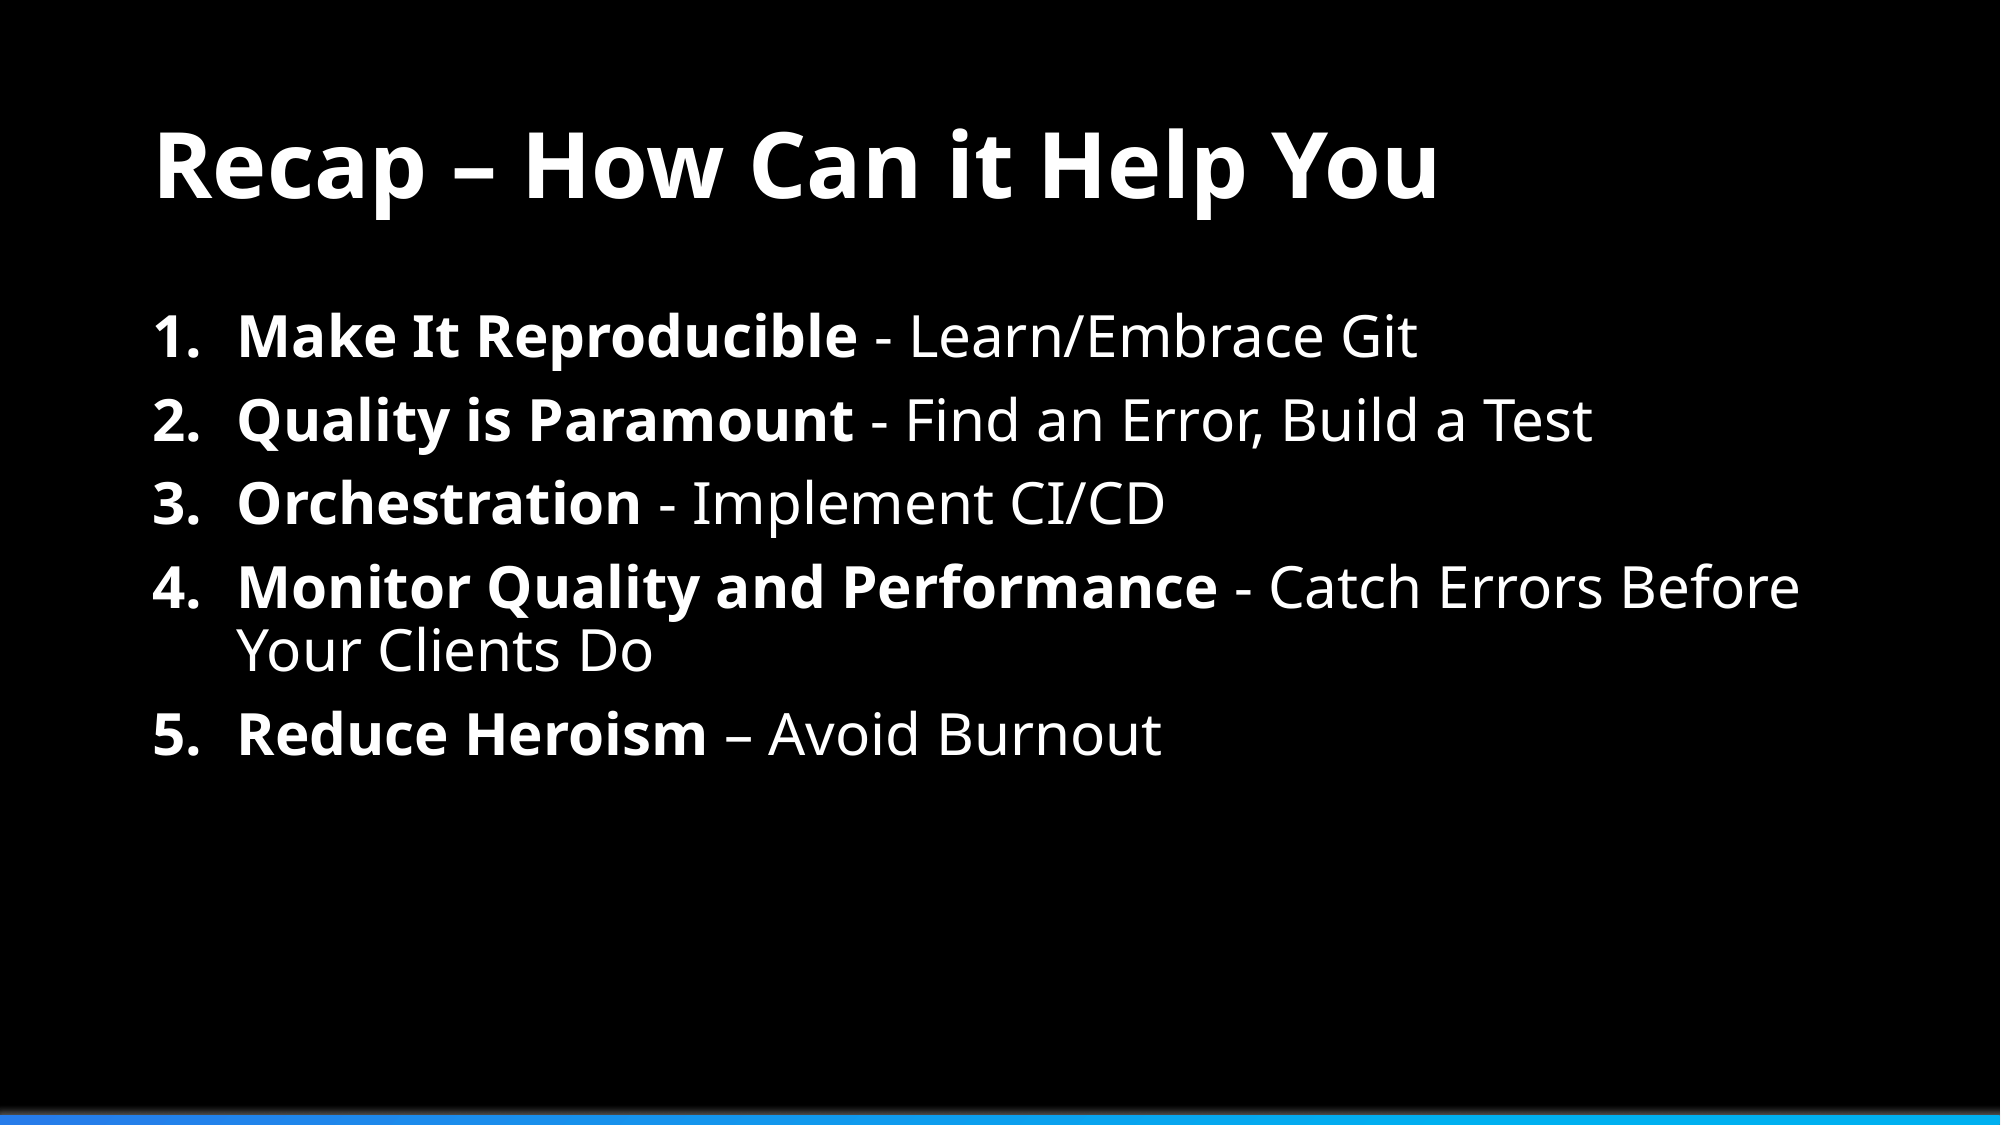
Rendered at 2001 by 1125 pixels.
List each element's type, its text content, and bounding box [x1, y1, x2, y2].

list Make It Reproducible - Learn/Embrace Git Quality is Paramount - Find an Error, Build a Test Orchestration - Implement CI/CD Monitor Quality and Performance - Catch Errors Before Your Clients Do Reduce Heroism – Avoid Burnout [137, 299, 1863, 1014]
title Recap – How Can it Help You [137, 59, 1863, 278]
